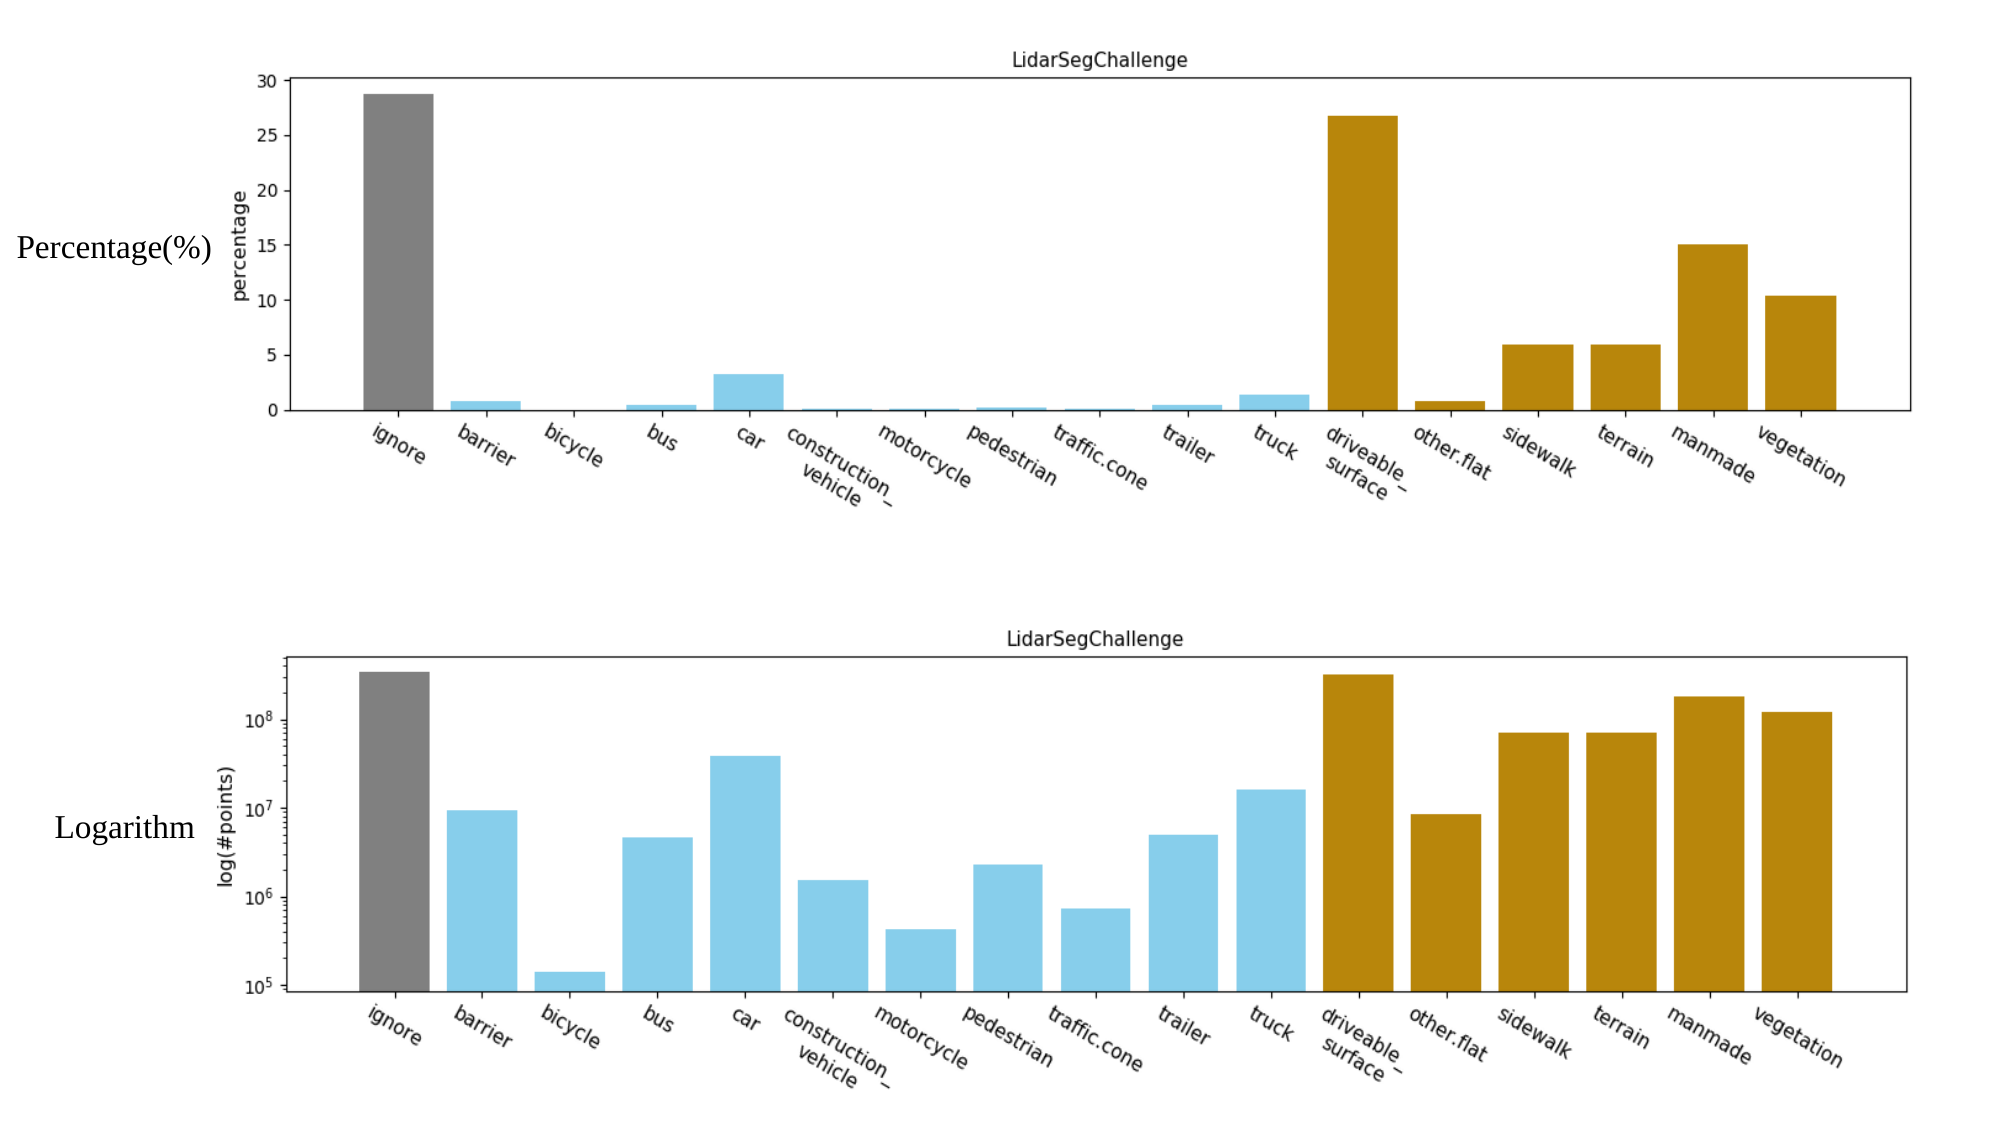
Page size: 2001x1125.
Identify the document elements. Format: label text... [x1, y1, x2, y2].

text_box Percentage(%) [1, 217, 226, 273]
picture [211, 619, 1920, 1100]
text_box Logarithm [39, 797, 211, 853]
picture [226, 44, 1920, 522]
